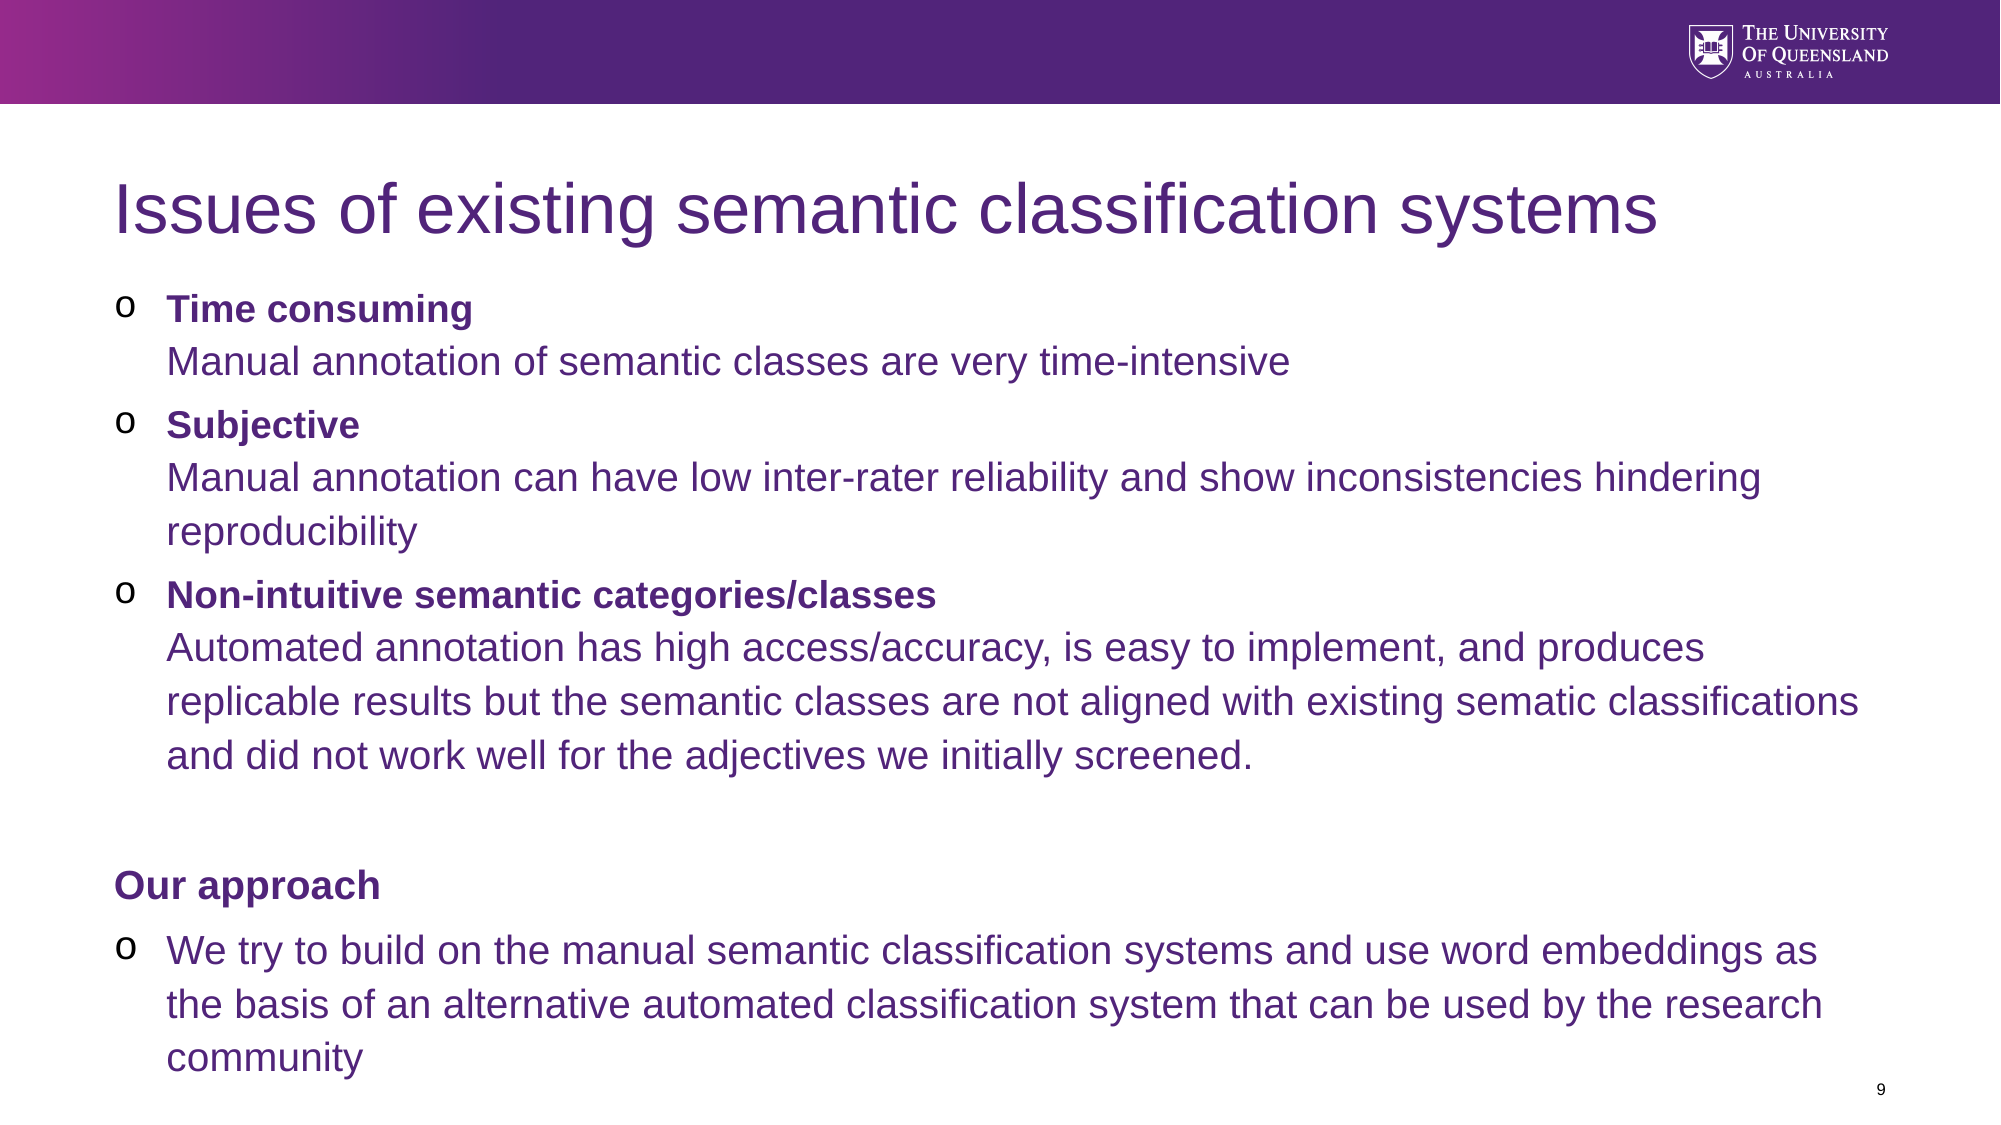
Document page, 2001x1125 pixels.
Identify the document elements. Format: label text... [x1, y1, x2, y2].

picture [1689, 25, 1888, 79]
list Time consuming Manual annotation of semantic classes are very time-intensive Subjective Manual annotation can have low inter-rater reliability and show inconsistencies hindering reproducibility Non-intuitive semantic categories/classes Automated annotation has high access/accuracy, is easy to implement, and produces replicable results but the semantic classes are not aligned with existing sematic classifications and did not work well for the adjectives we initially screened. Our approach We try to build on the manual semantic classification systems and use word embeddings as the basis of an alternative automated classification system that can be used by the research community [114, 278, 1886, 1083]
slide_number 9 [1838, 1069, 1886, 1109]
title Issues of existing semantic classification systems [114, 172, 1886, 250]
